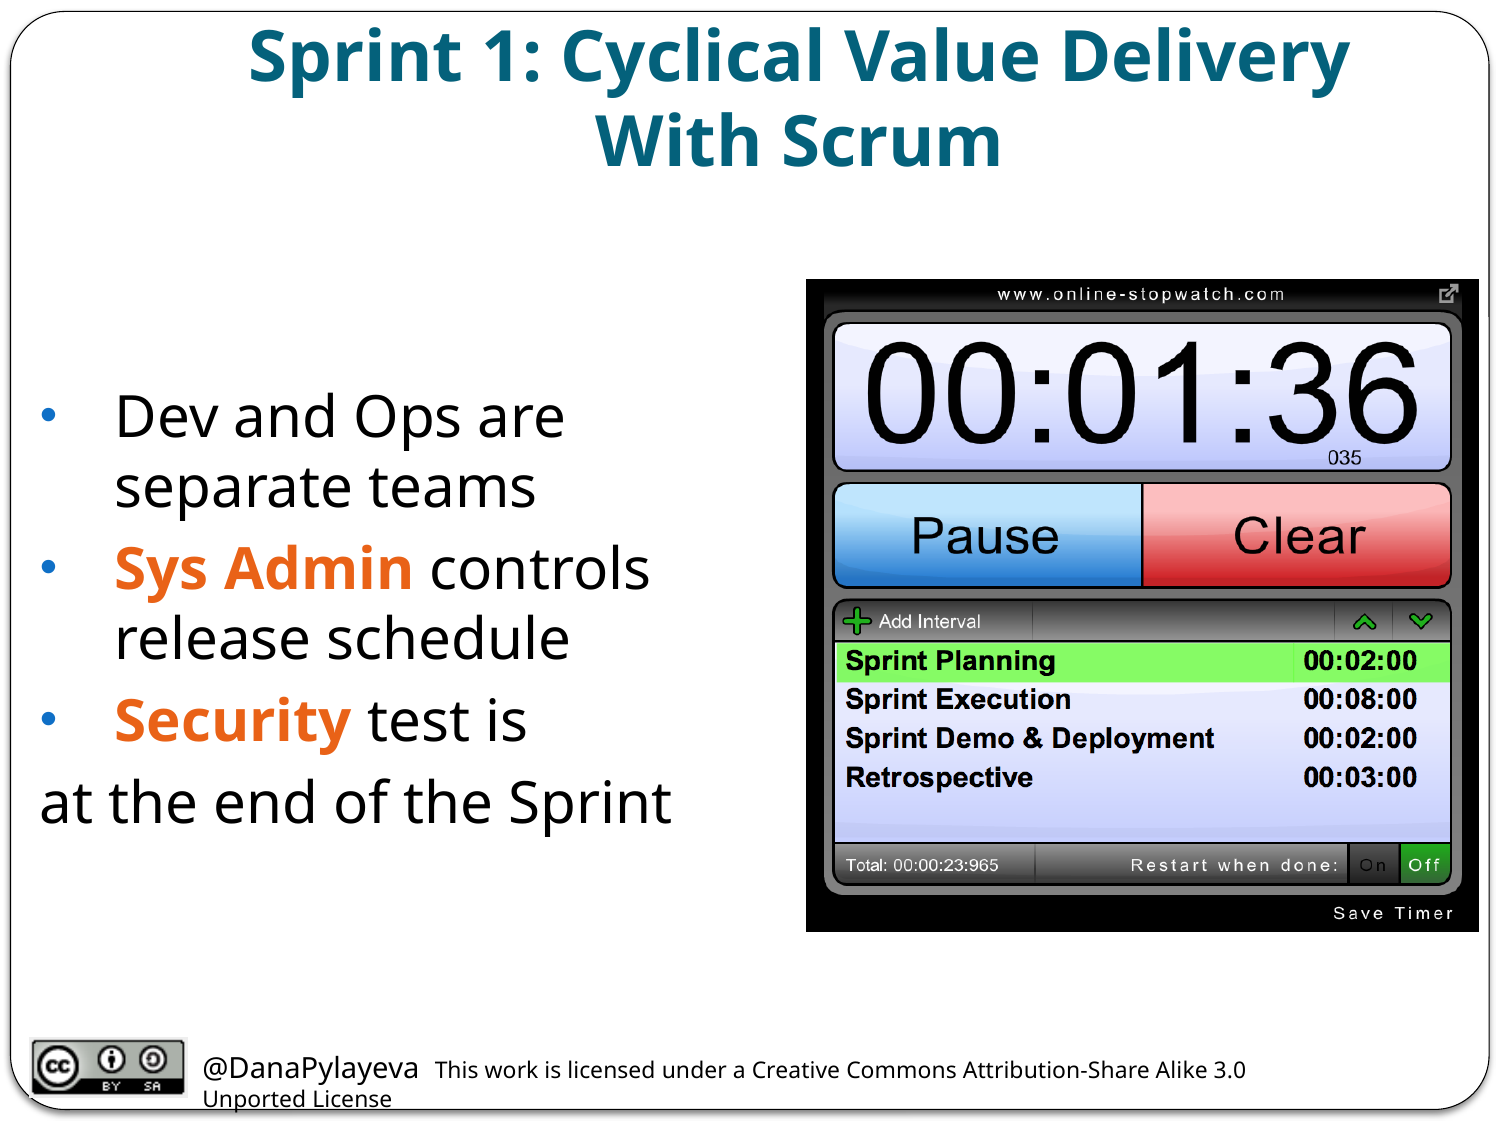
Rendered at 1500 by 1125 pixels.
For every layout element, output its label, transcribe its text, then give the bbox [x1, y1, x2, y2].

list Dev and Ops are separate teams Sys Admin controls release schedule Security test is at the end of the Sprint [24, 288, 793, 927]
title Sprint 1: Cyclical Value Delivery With Scrum [212, 3, 1388, 197]
picture [799, 274, 1488, 941]
picture [29, 1037, 188, 1098]
